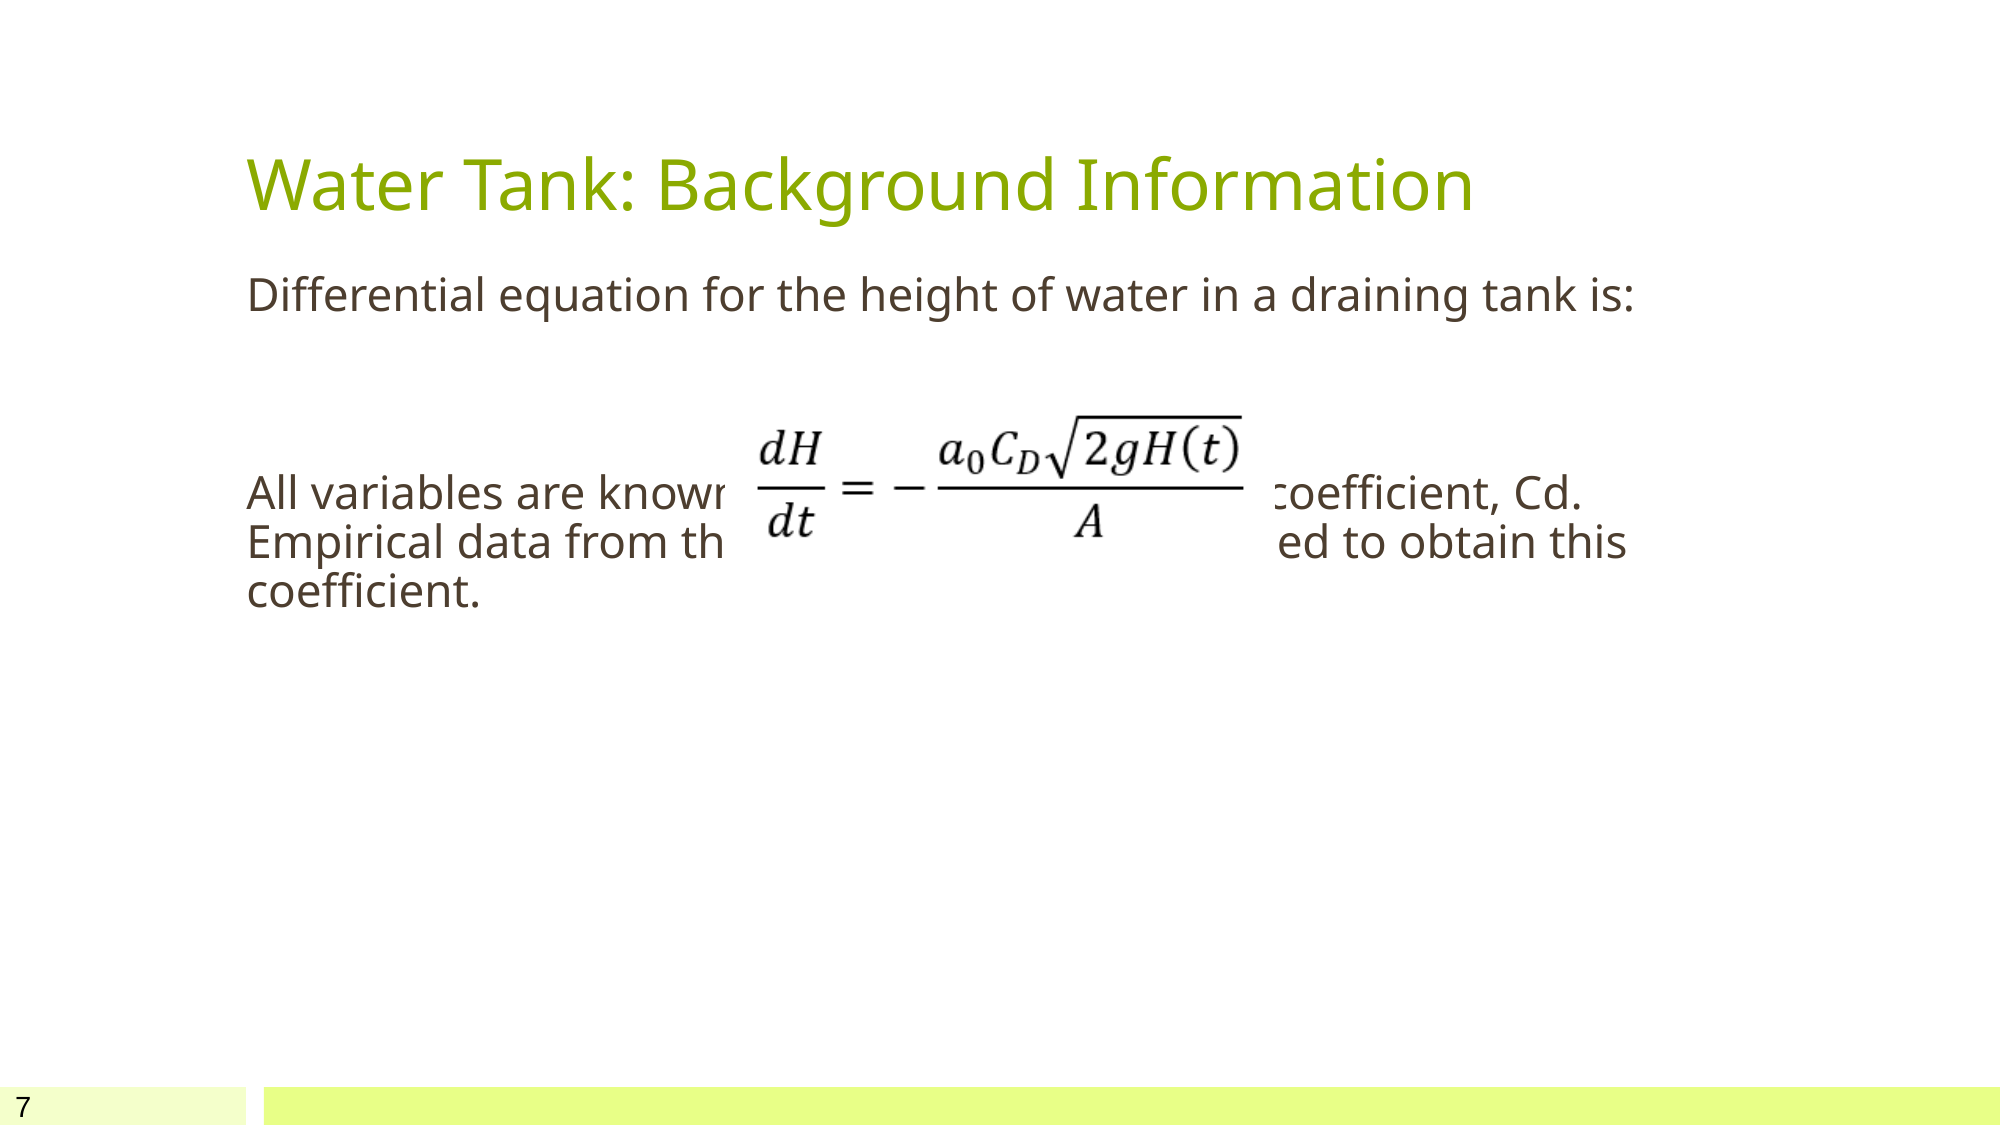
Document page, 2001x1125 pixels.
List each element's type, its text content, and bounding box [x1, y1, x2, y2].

picture [725, 405, 1275, 575]
list Differential equation for the height of water in a draining tank is: All variables are known except for the drainage coefficient, Cd. Empirical data from the experimental rig was used to obtain this coefficient. [231, 256, 1769, 1015]
title Water Tank: Background Information [231, 45, 1769, 240]
slide_number ‹#› [0, 1087, 68, 1125]
